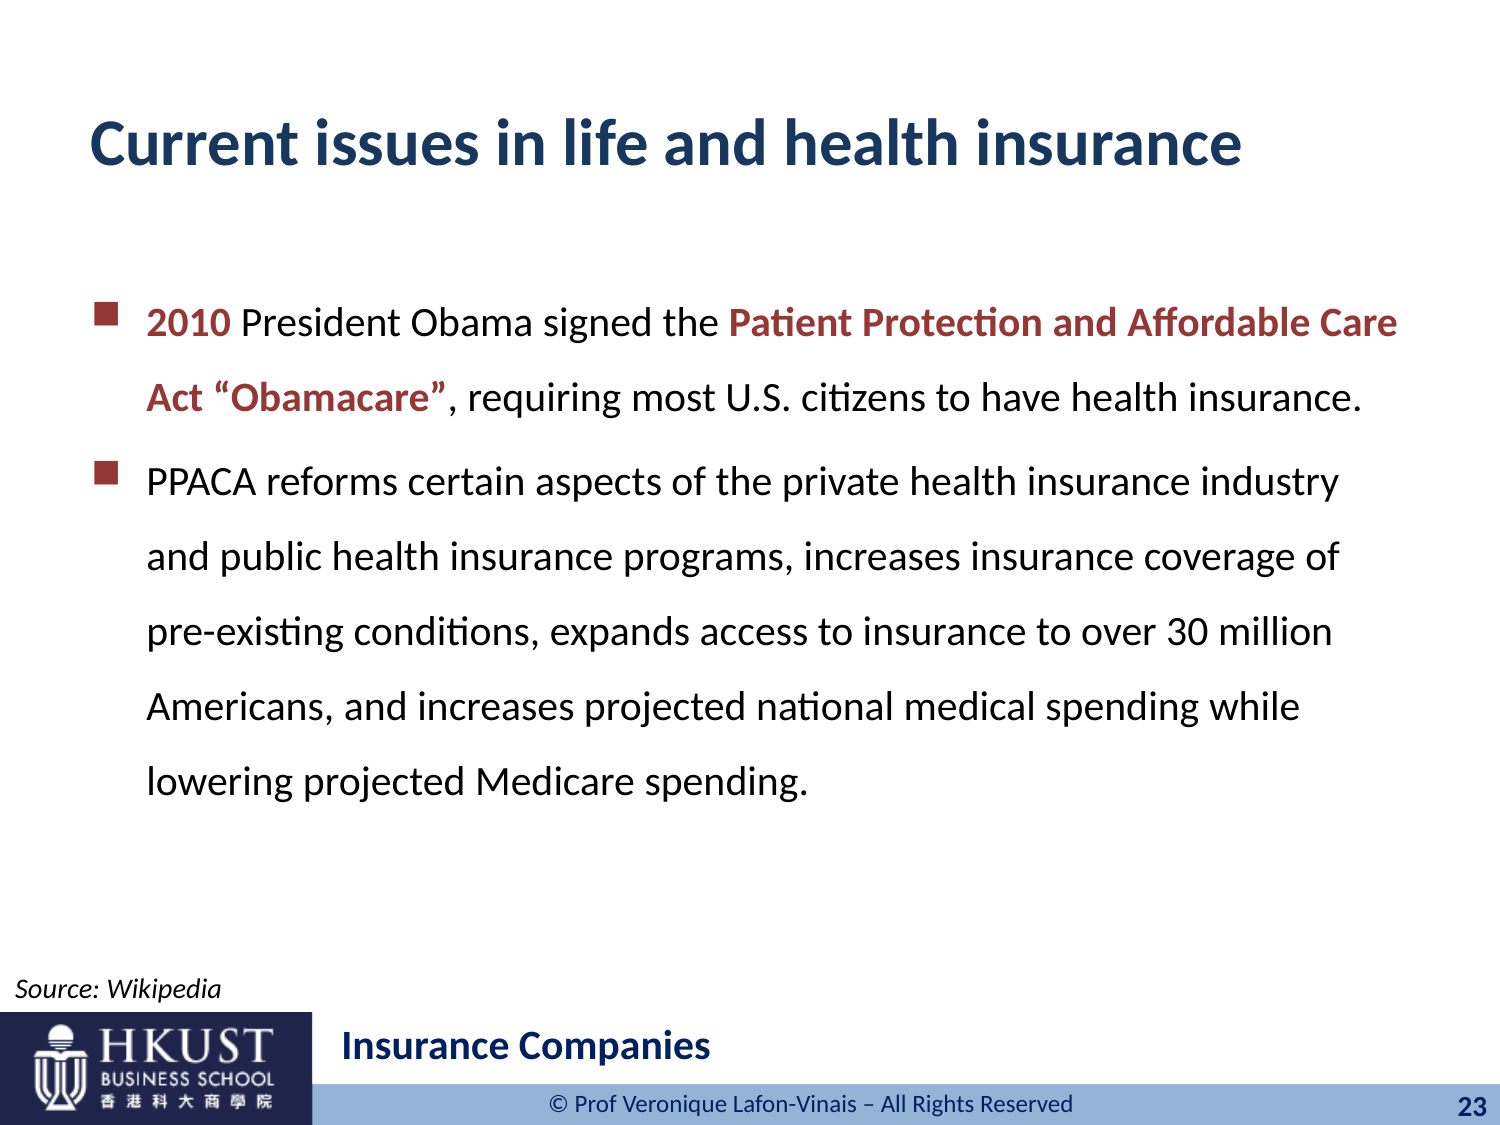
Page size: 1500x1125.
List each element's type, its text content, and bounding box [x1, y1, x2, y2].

list 2010 President Obama signed the Patient Protection and Affordable Care Act “Obamacare”, requiring most U.S. citizens to have health insurance. PPACA reforms certain aspects of the private health insurance industry and public health insurance programs, increases insurance coverage of pre-existing conditions, expands access to insurance to over 30 million Americans, and increases projected national medical spending while lowering projected Medicare spending. [74, 262, 1426, 1006]
footer Insurance Companies [326, 1007, 1500, 1078]
slide_number 23 [1351, 1080, 1500, 1125]
title Current issues in life and health insurance [74, 44, 1426, 233]
picture [0, 1013, 1500, 1125]
text_box Source: Wikipedia [0, 962, 475, 1013]
